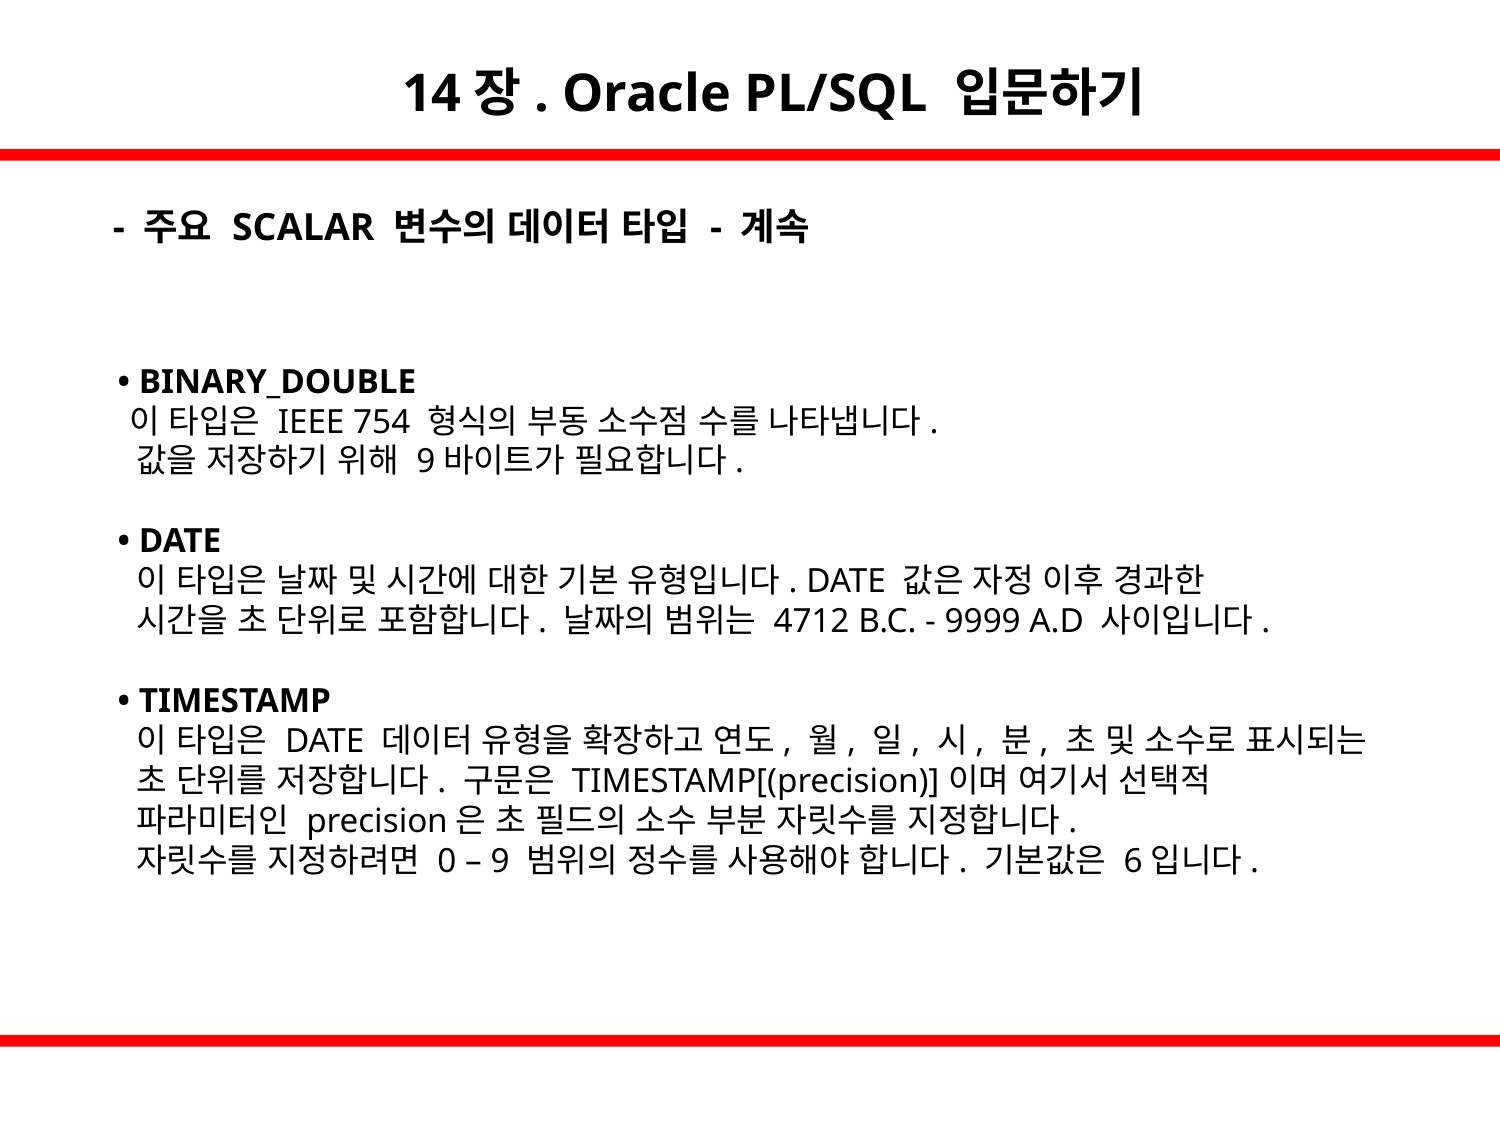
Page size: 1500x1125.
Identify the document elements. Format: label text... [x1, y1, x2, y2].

text_box [0, 1033, 1500, 1049]
text_box • BINARY_DOUBLE 이 타입은 IEEE 754 형식의 부동 소수점 수를 나타냅니다. 값을 저장하기 위해 9바이트가 필요합니다. • DATE 이 타입은 날짜 및 시간에 대한 기본 유형입니다. DATE 값은 자정 이후 경과한 시간을 초 단위로 포함합니다. 날짜의 범위는 4712 B.C. - 9999 A.D 사이입니다. • TIMESTAMP 이 타입은 DATE 데이터 유형을 확장하고 연도, 월, 일, 시, 분, 초 및 소수로 표시되는 초 단위를 저장합니다. 구문은 TIMESTAMP[(precision)]이며 여기서 선택적 파라미터인 precision은 초 필드의 소수 부분 자릿수를 지정합니다. 자릿수를 지정하려면 0 – 9 범위의 정수를 사용해야 합니다. 기본값은 6입니다. [75, 277, 1425, 1002]
text_box [0, 147, 1500, 163]
text_box 14장. Oracle PL/SQL 입문하기 [204, 0, 1343, 151]
text_box - 주요 SCALAR 변수의 데이터 타입 - 계속 [63, 182, 870, 269]
